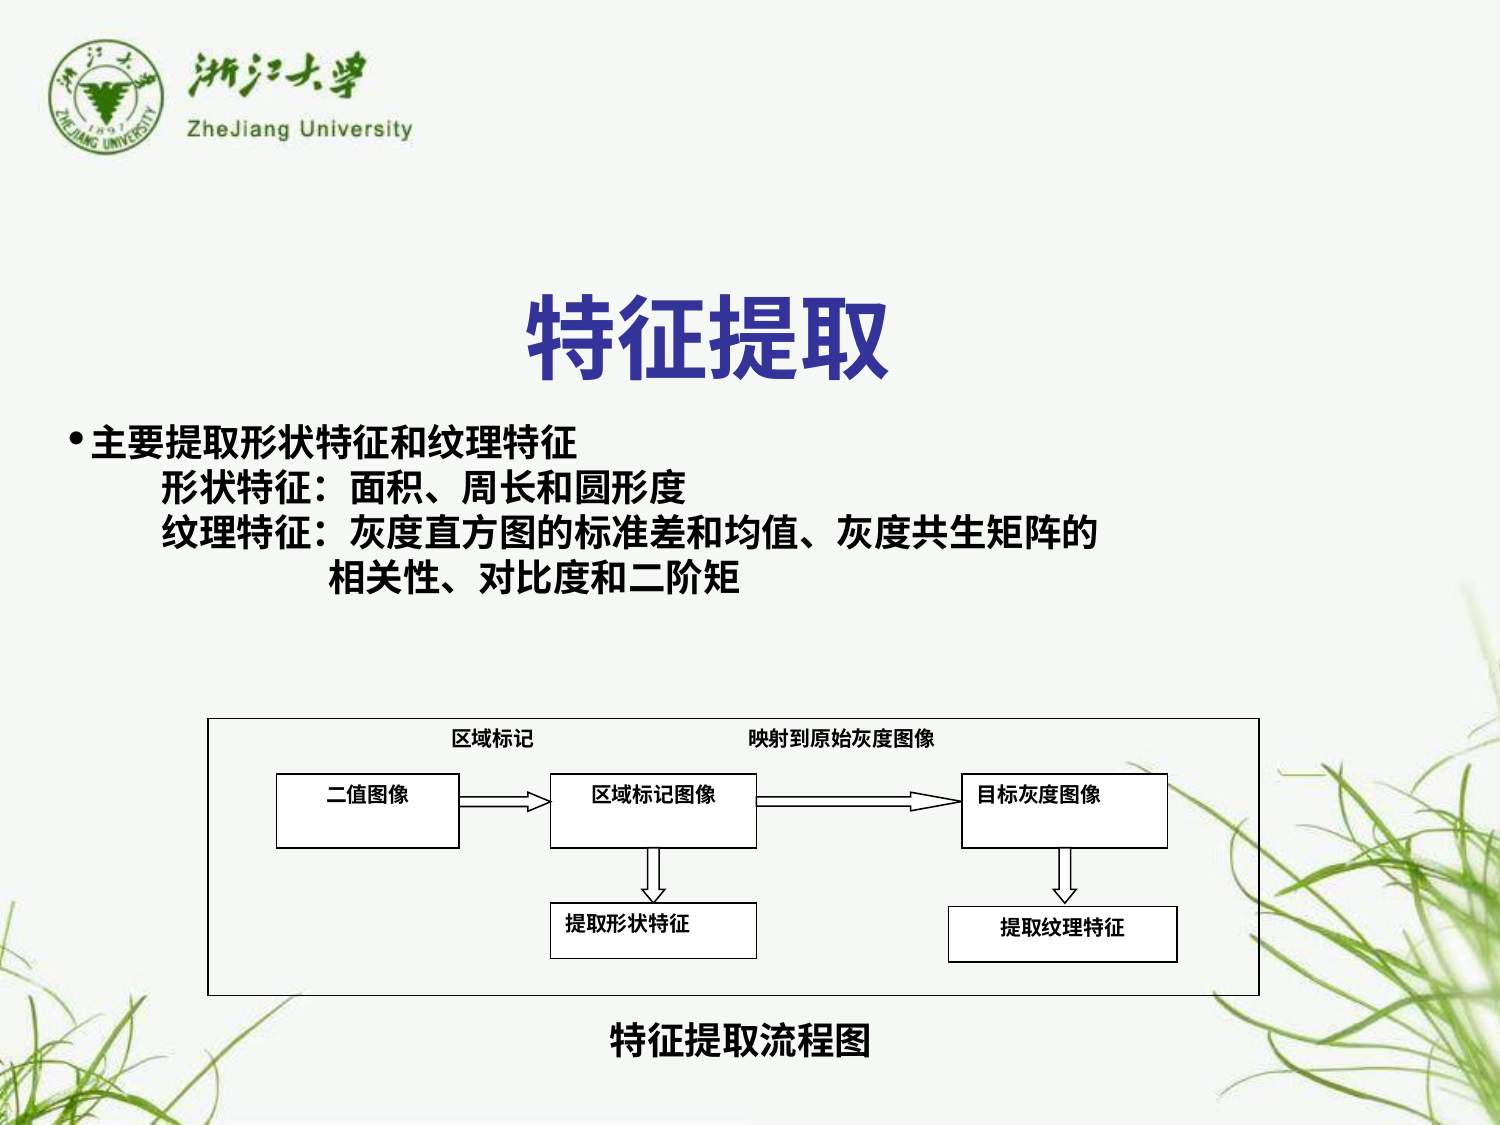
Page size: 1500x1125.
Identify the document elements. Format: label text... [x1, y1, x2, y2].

picture [0, 0, 1500, 1125]
text_box 特征提取流程图 [595, 1009, 891, 1070]
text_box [207, 718, 1260, 996]
text_box 主要提取形状特征和纹理特征 形状特征：面积、周长和圆形度 纹理特征：灰度直方图的标准差和均值、灰度共生矩阵的 相关性、对比度和二阶矩 [53, 411, 1199, 607]
title 特征提取 [509, 247, 982, 399]
